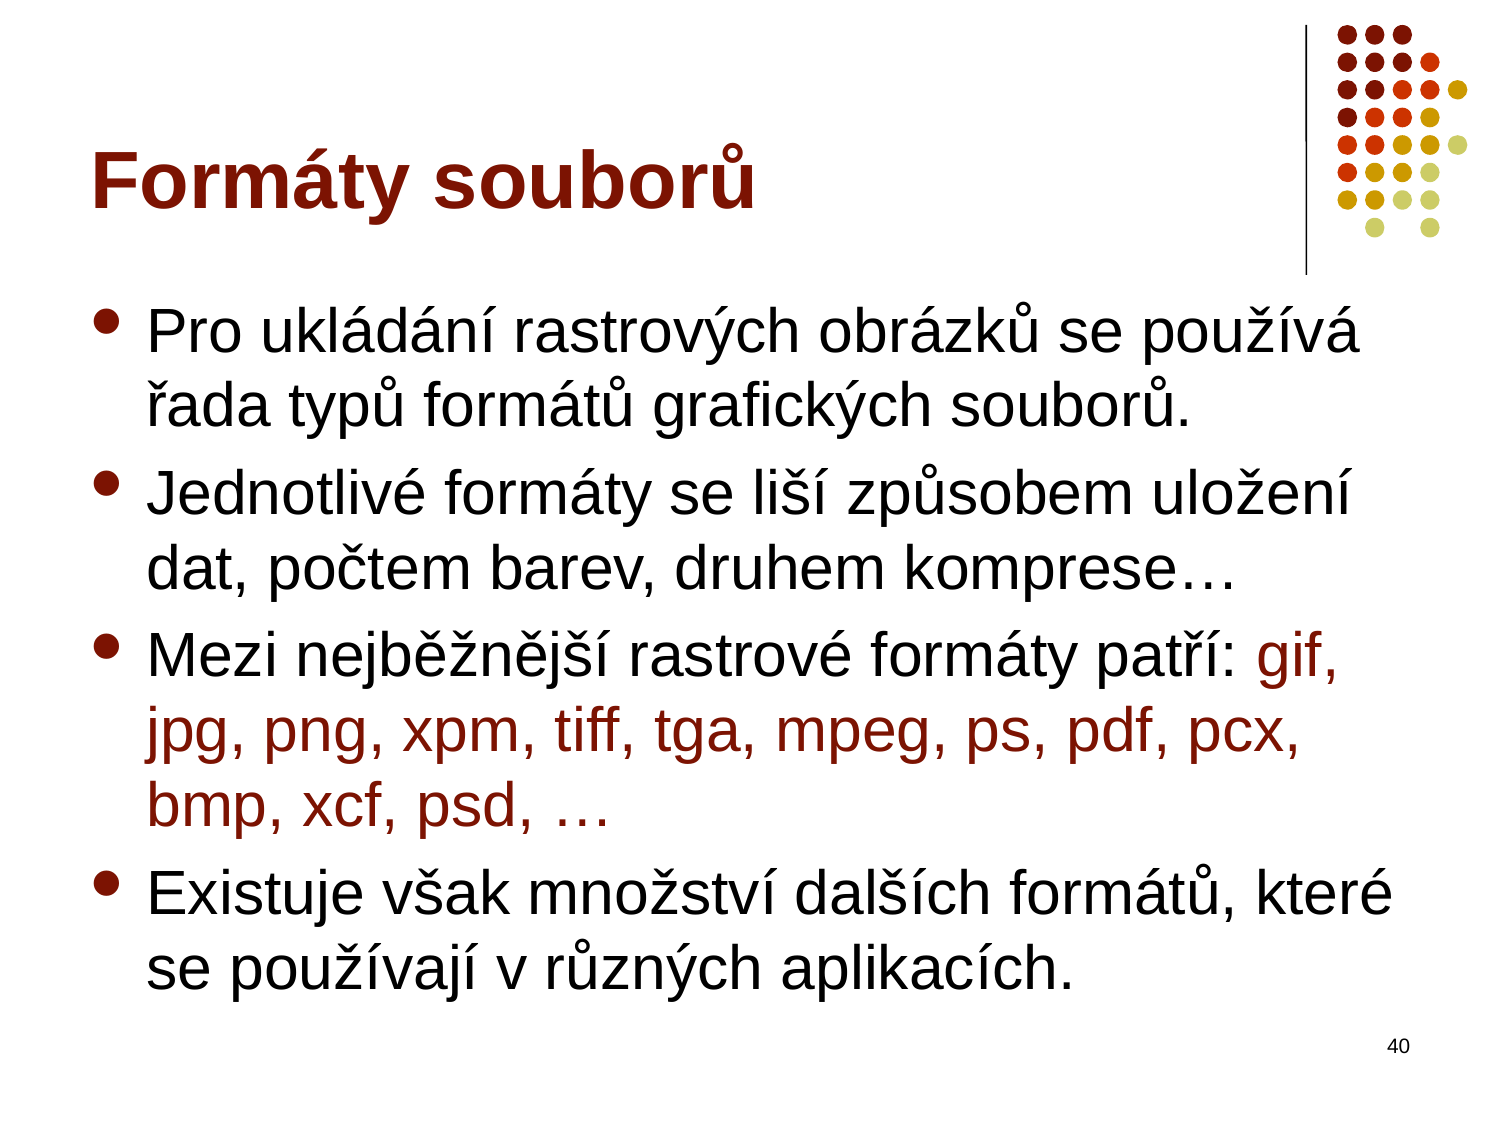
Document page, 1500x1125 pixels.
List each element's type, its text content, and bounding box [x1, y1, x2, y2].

slide_number 40 [1074, 1025, 1425, 1100]
title Formáty souborů [75, 20, 1313, 233]
list Pro ukládání rastrových obrázků se používá řada typů formátů grafických souborů. Jednotlivé formáty se liší způsobem uložení dat, počtem barev, druhem komprese… Mezi nejběžnější rastrové formáty patří: gif, jpg, png, xpm, tiff, tga, mpeg, ps, pdf, pcx, bmp, xcf, psd, … Existuje však množství dalších formátů, které se používají v různých aplikacích. [75, 282, 1425, 1012]
